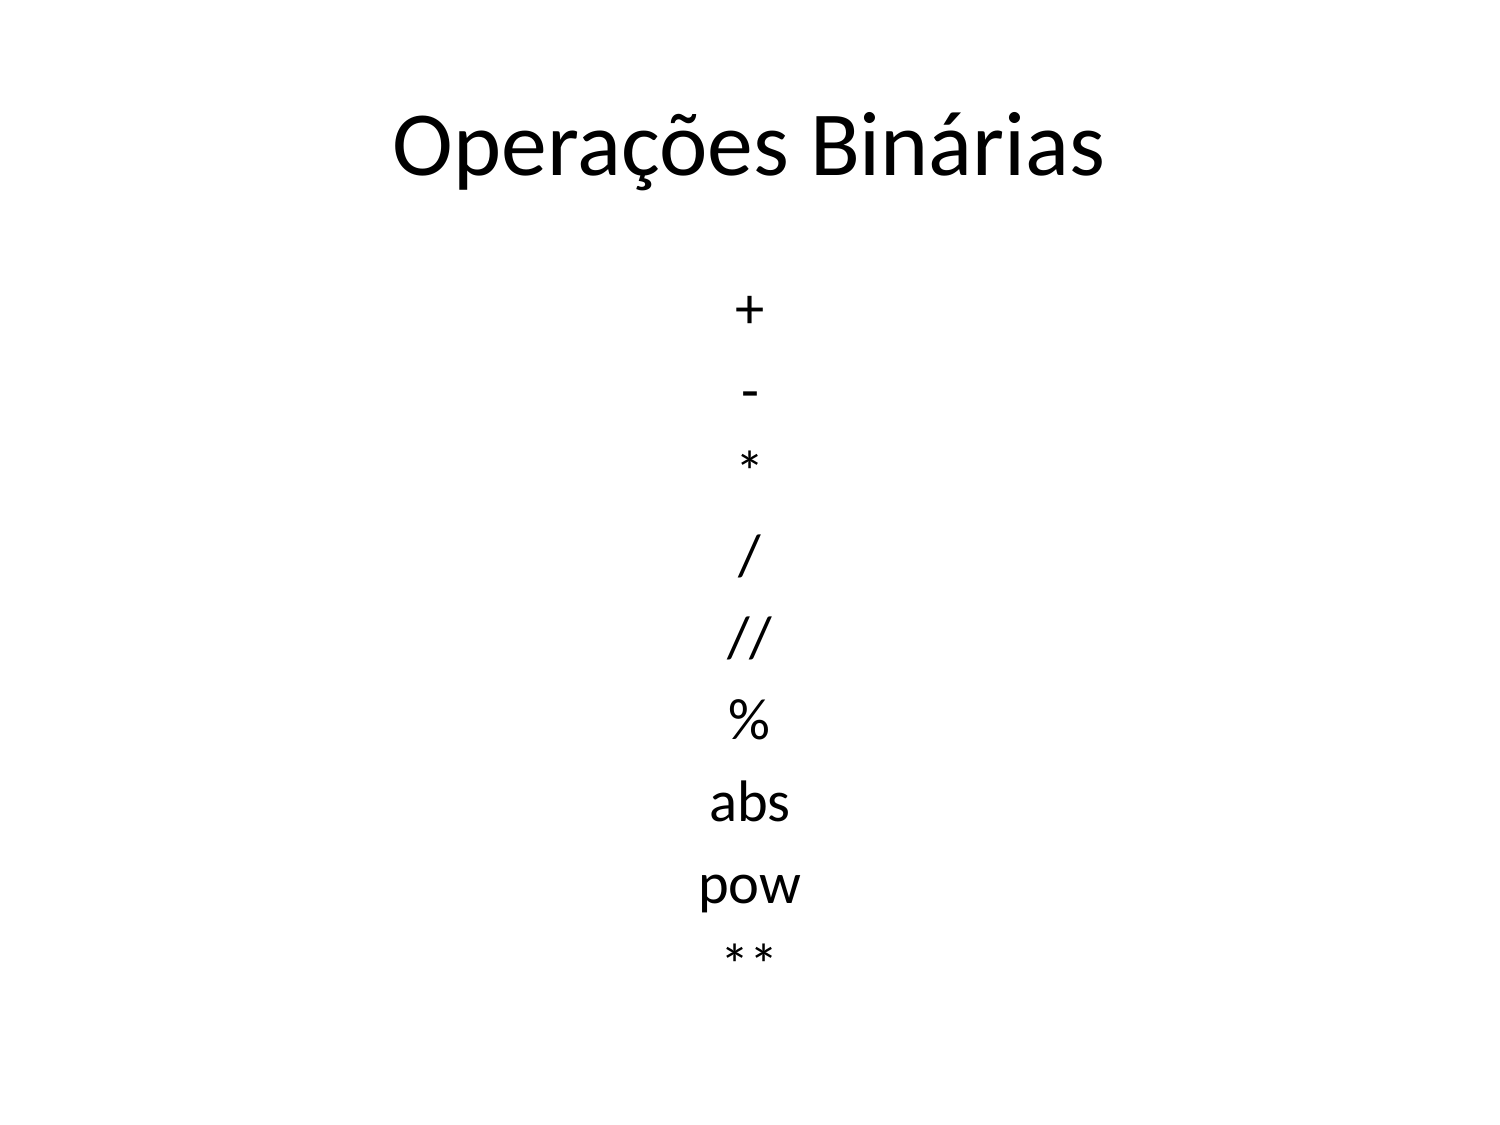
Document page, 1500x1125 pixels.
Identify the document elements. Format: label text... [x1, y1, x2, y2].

title Operações Binárias [75, 45, 1425, 233]
list + - * / // % abs pow ** [75, 262, 1425, 1005]
